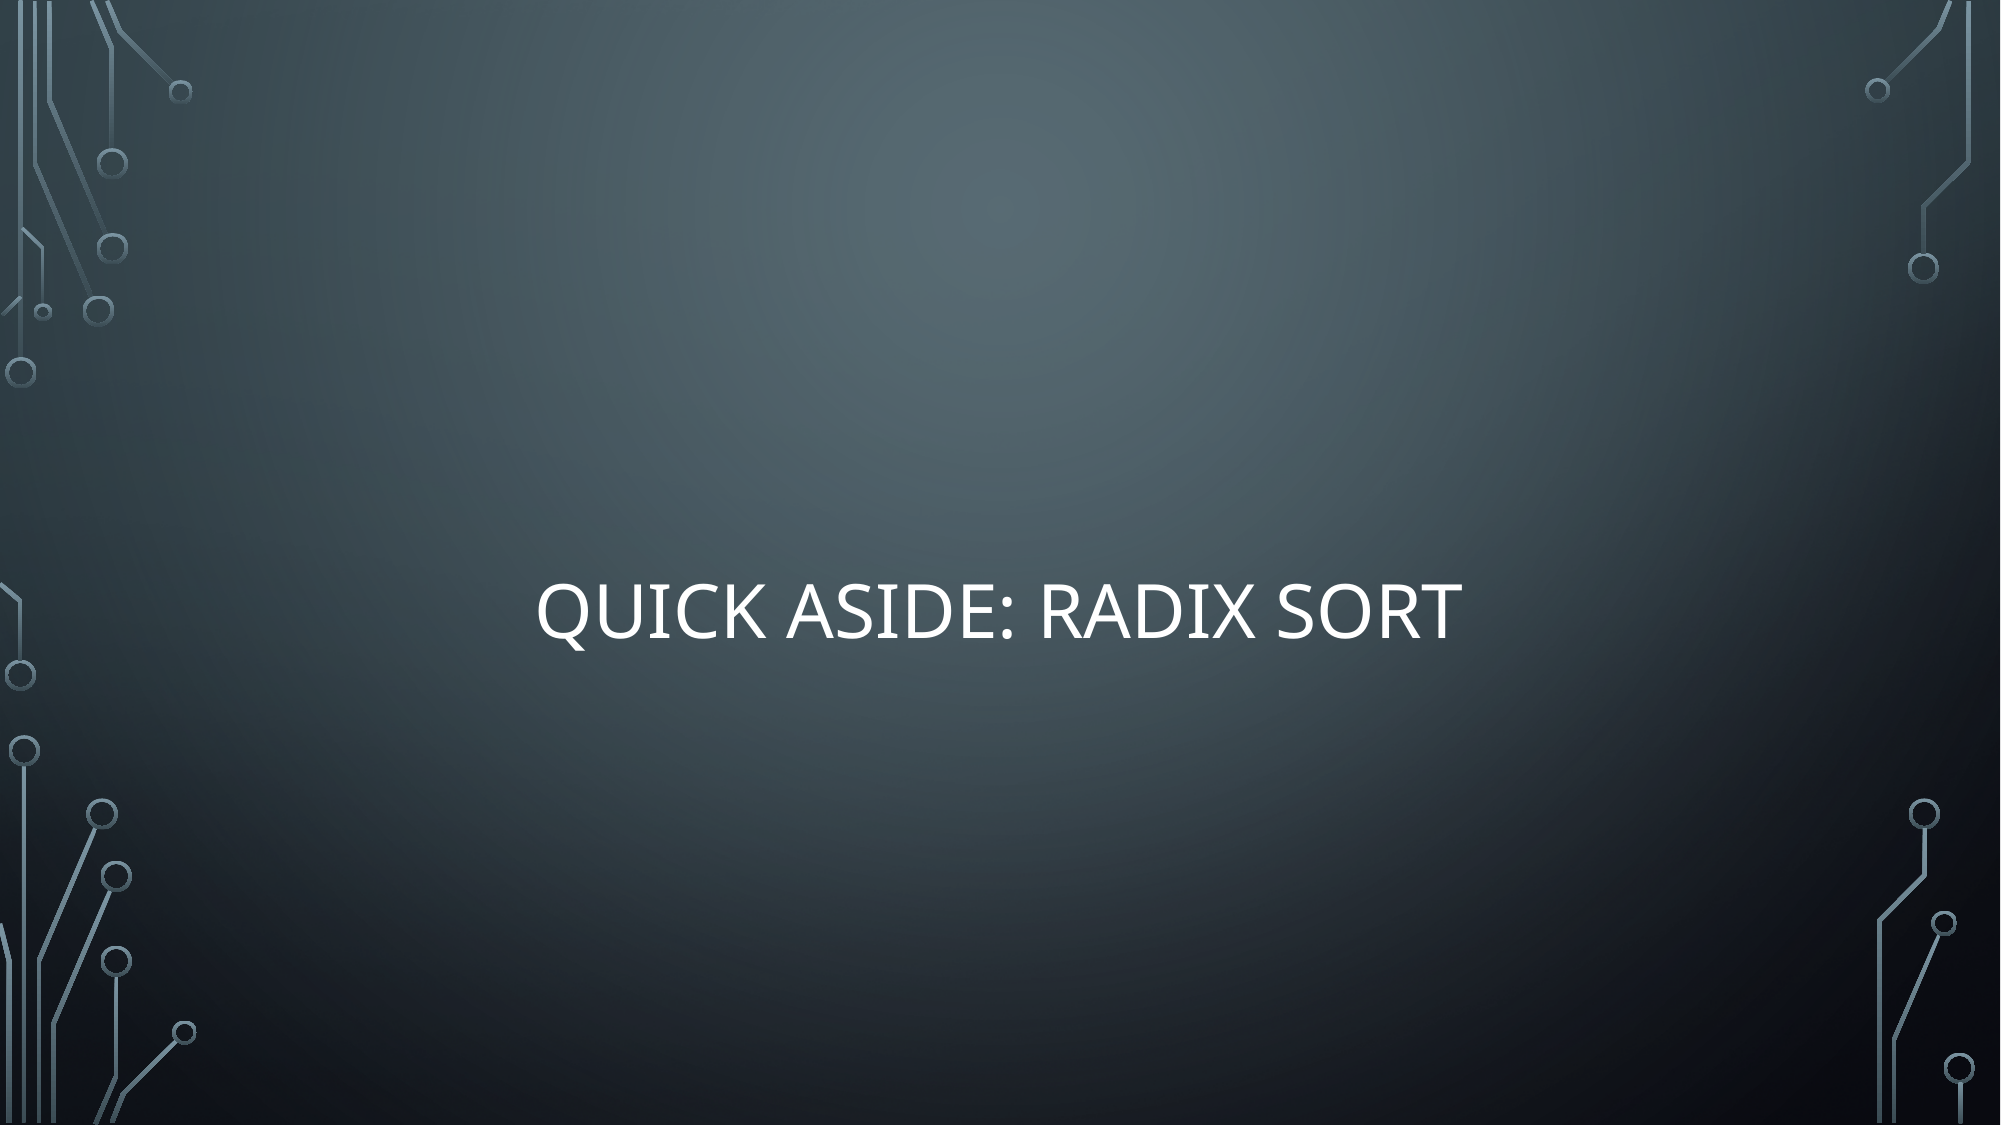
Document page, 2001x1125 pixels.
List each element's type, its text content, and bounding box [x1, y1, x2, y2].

title Quick Aside: Radix Sort [187, 305, 1813, 662]
